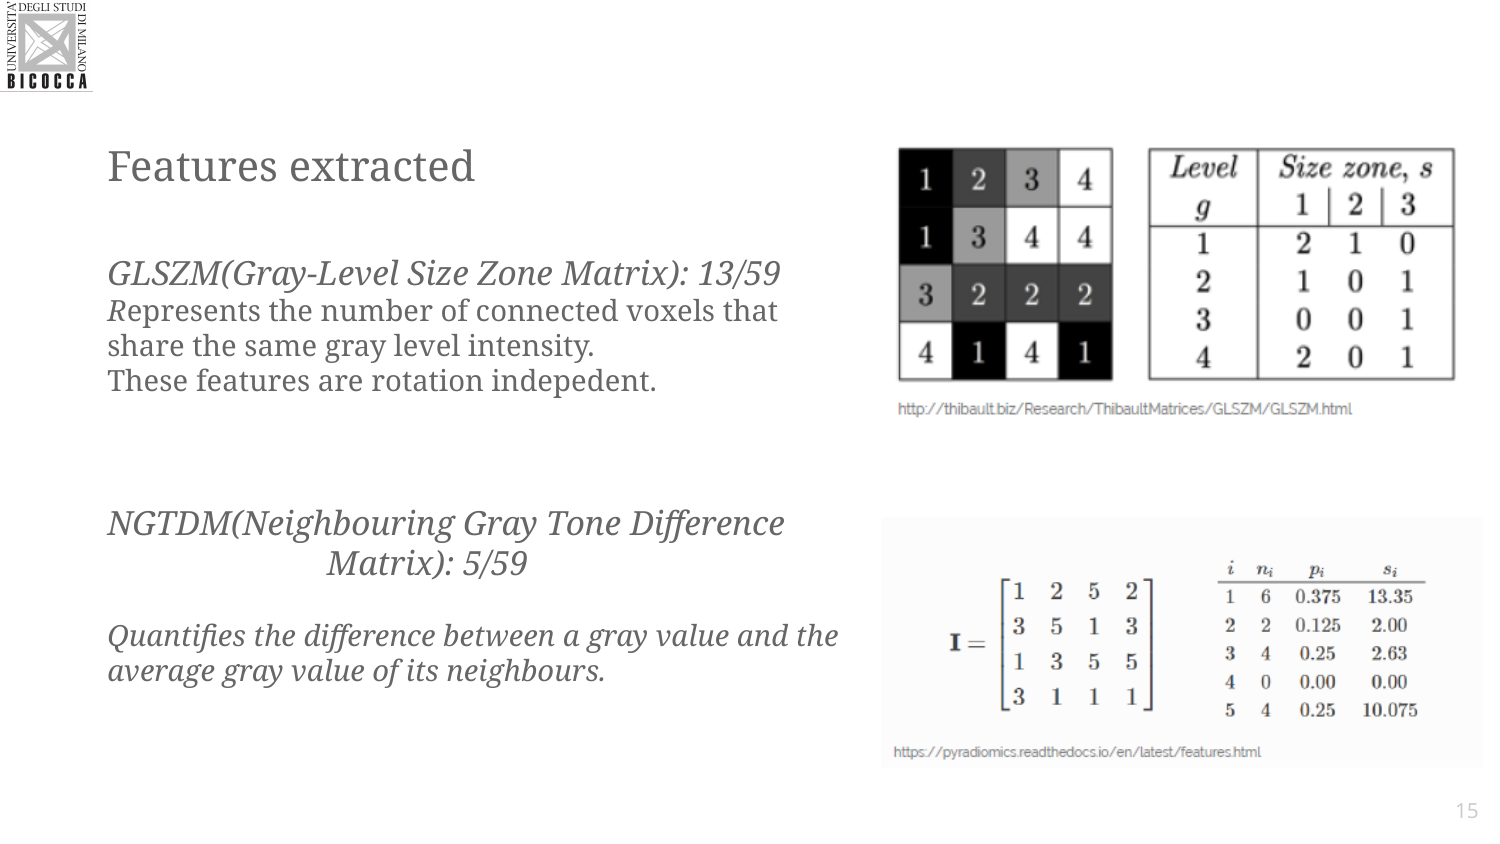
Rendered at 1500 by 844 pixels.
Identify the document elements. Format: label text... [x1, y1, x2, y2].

picture [889, 129, 1500, 423]
text_box Features extracted [92, 132, 867, 195]
picture [0, 0, 93, 92]
picture [874, 507, 1494, 778]
slide_number 15 [1403, 785, 1494, 844]
text_box GLSZM(Gray-Level Size Zone Matrix): 13/59 Represents the number of connected voxels that share the same gray level intensity. These features are rotation indepedent. NGTDM(Neighbouring Gray Tone Difference Matrix): 5/59 Quantifies the difference between a gray value and the average gray value of its neighbours. [92, 195, 867, 695]
